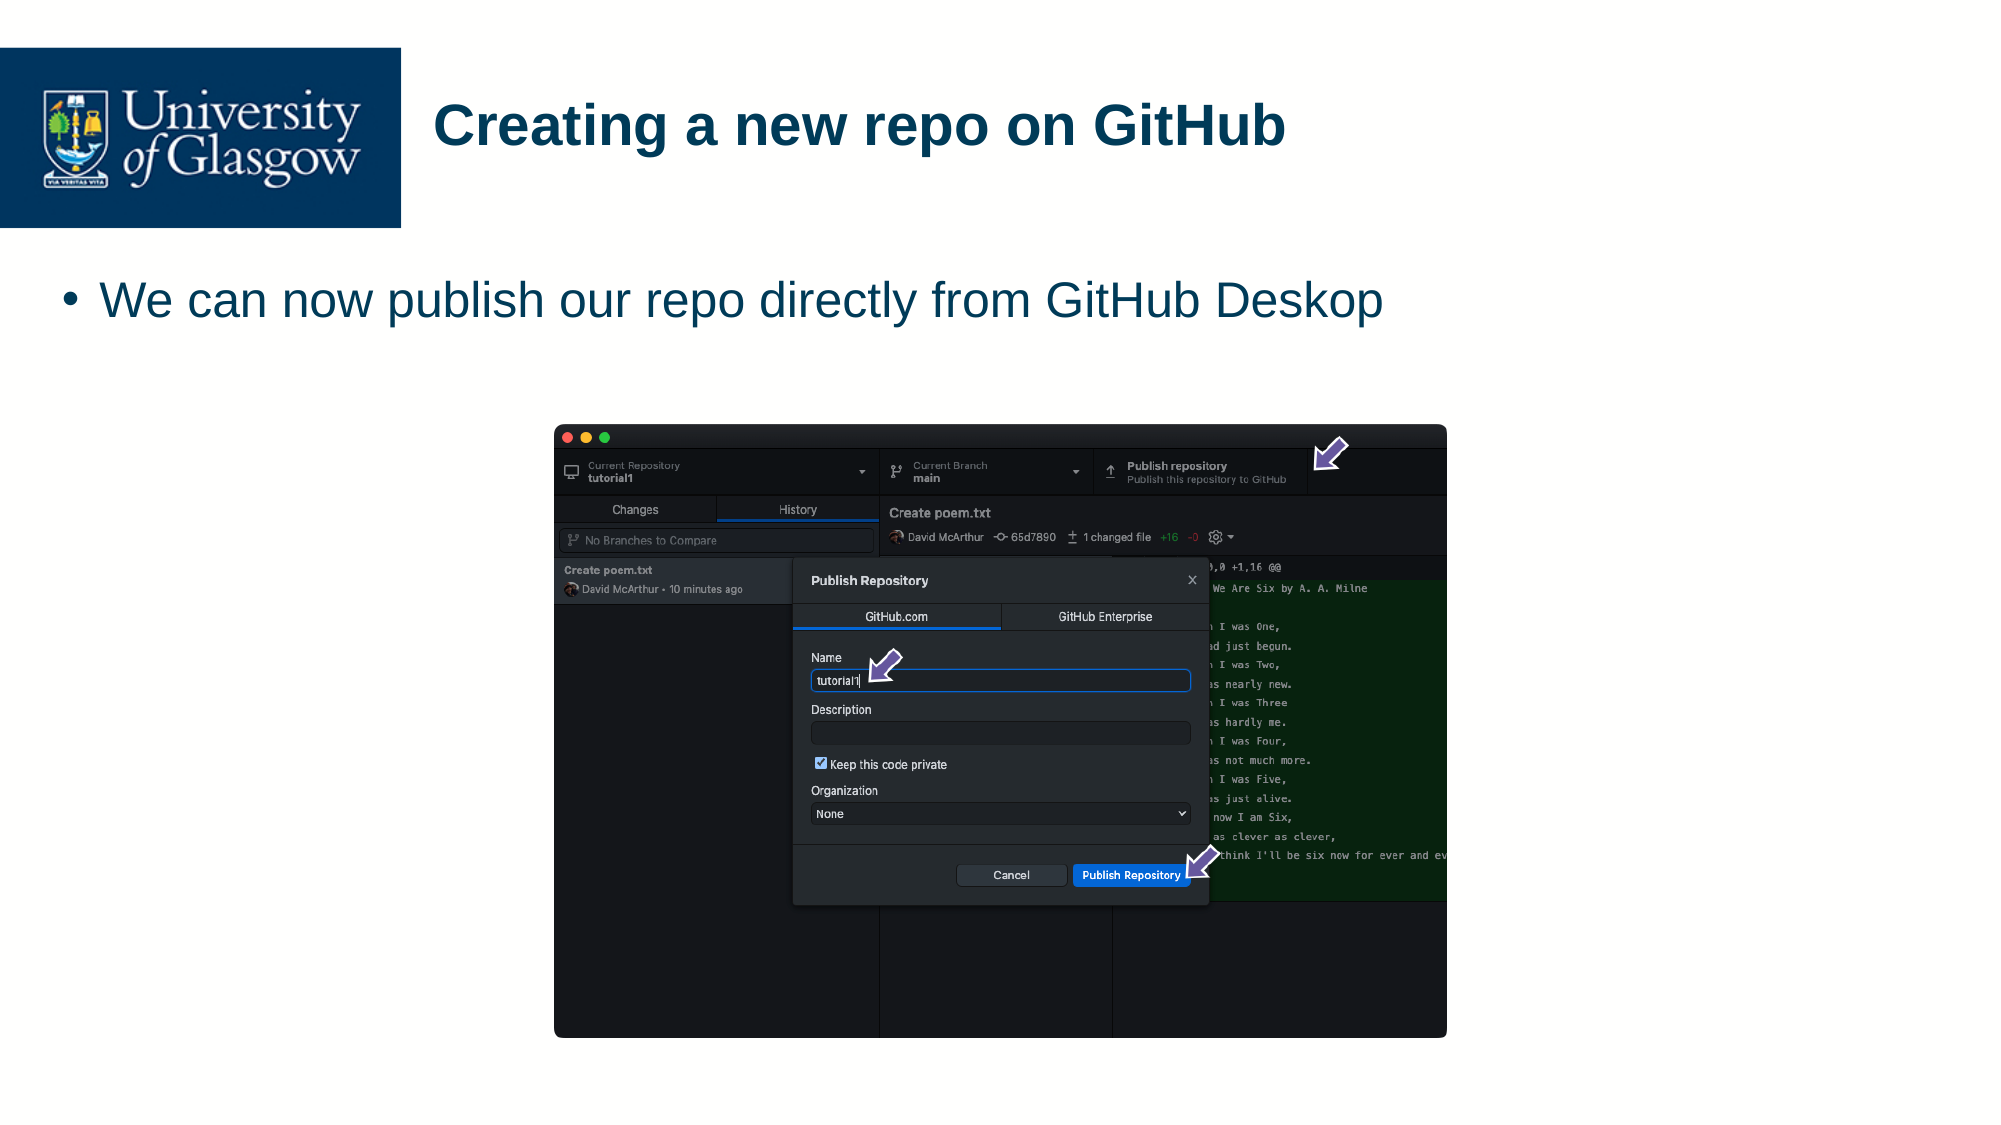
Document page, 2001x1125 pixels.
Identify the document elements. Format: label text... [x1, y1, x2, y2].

picture [0, 0, 2000, 1125]
list We can now publish our repo directly from GitHub Deskop [46, 266, 1968, 1023]
title Creating a new repo on GitHub [418, 87, 1930, 234]
